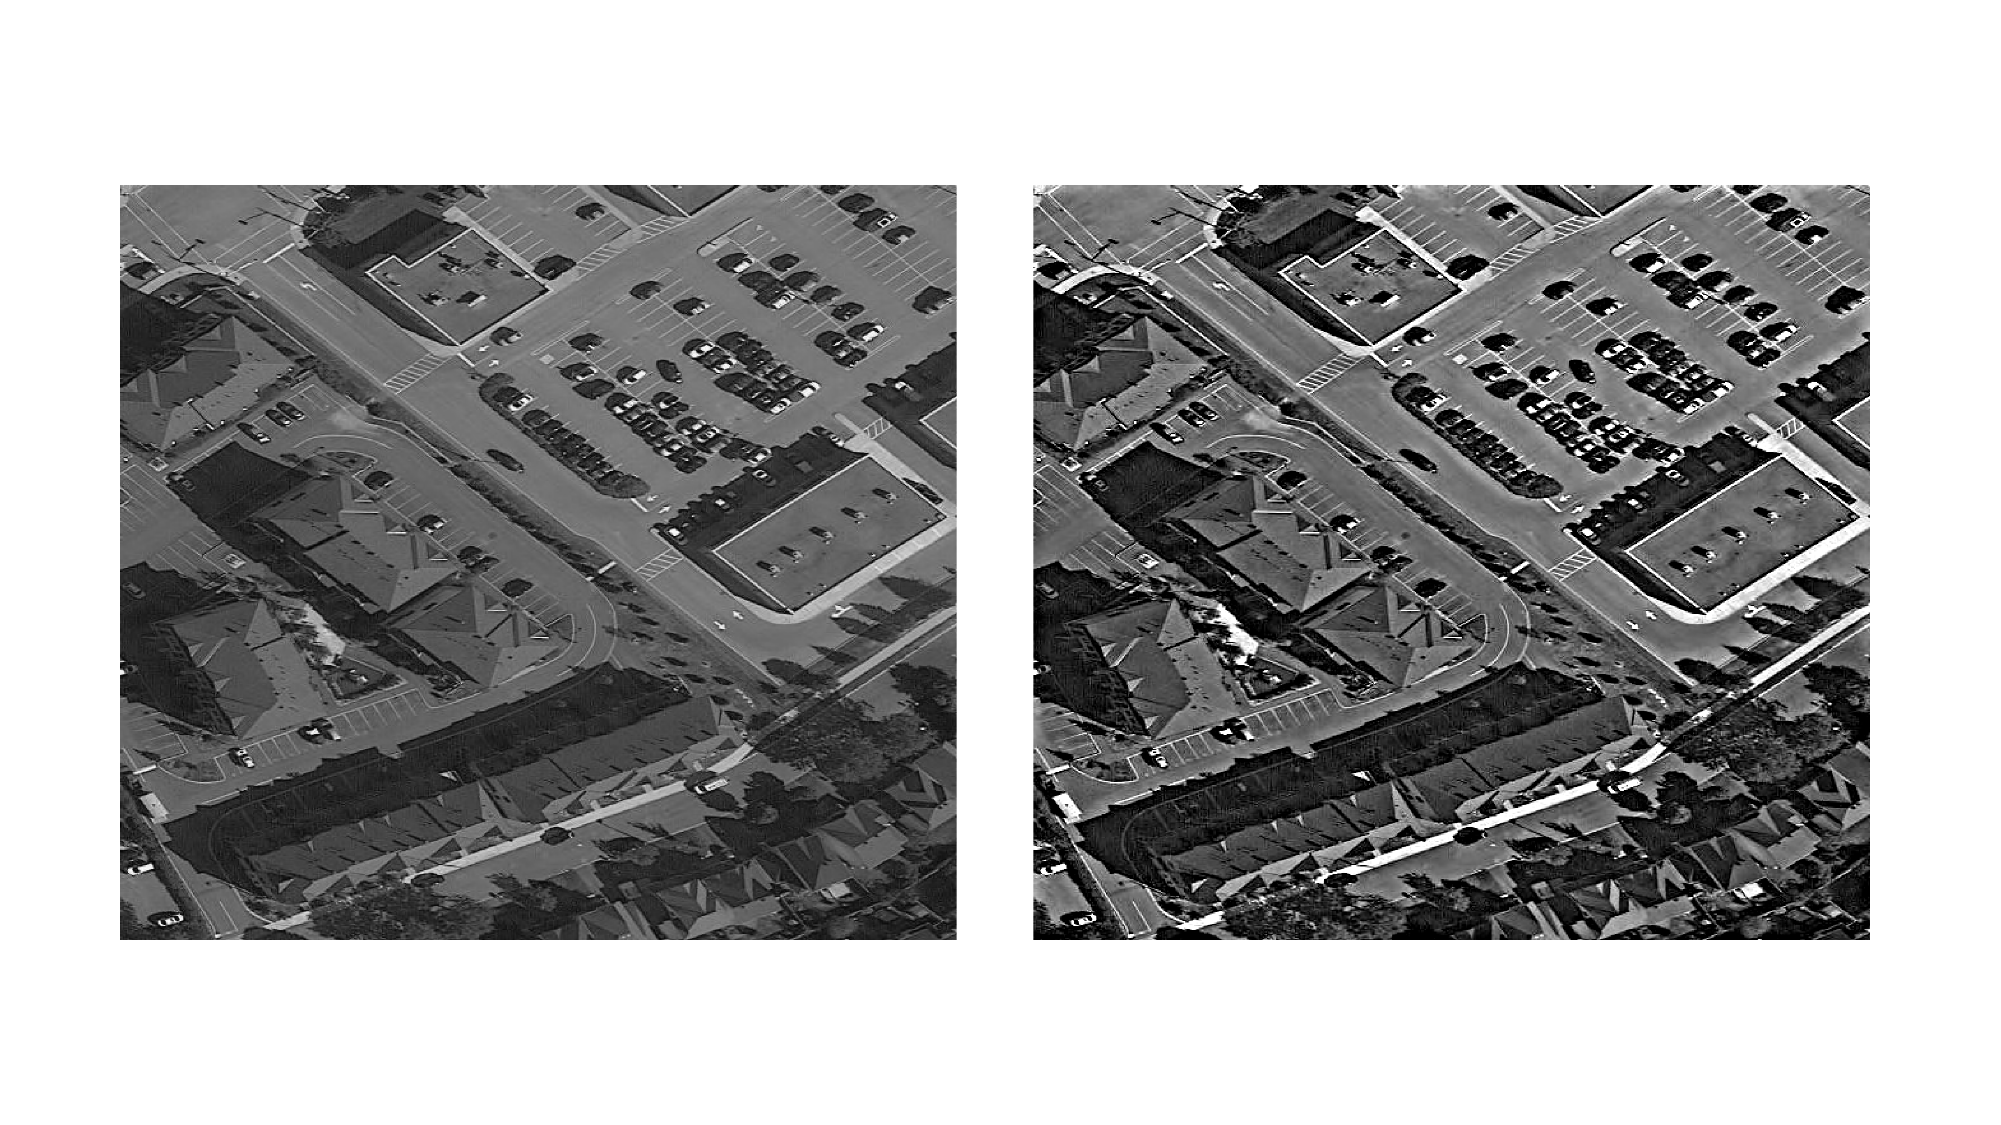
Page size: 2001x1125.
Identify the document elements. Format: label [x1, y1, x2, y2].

picture [0, 137, 2000, 1064]
